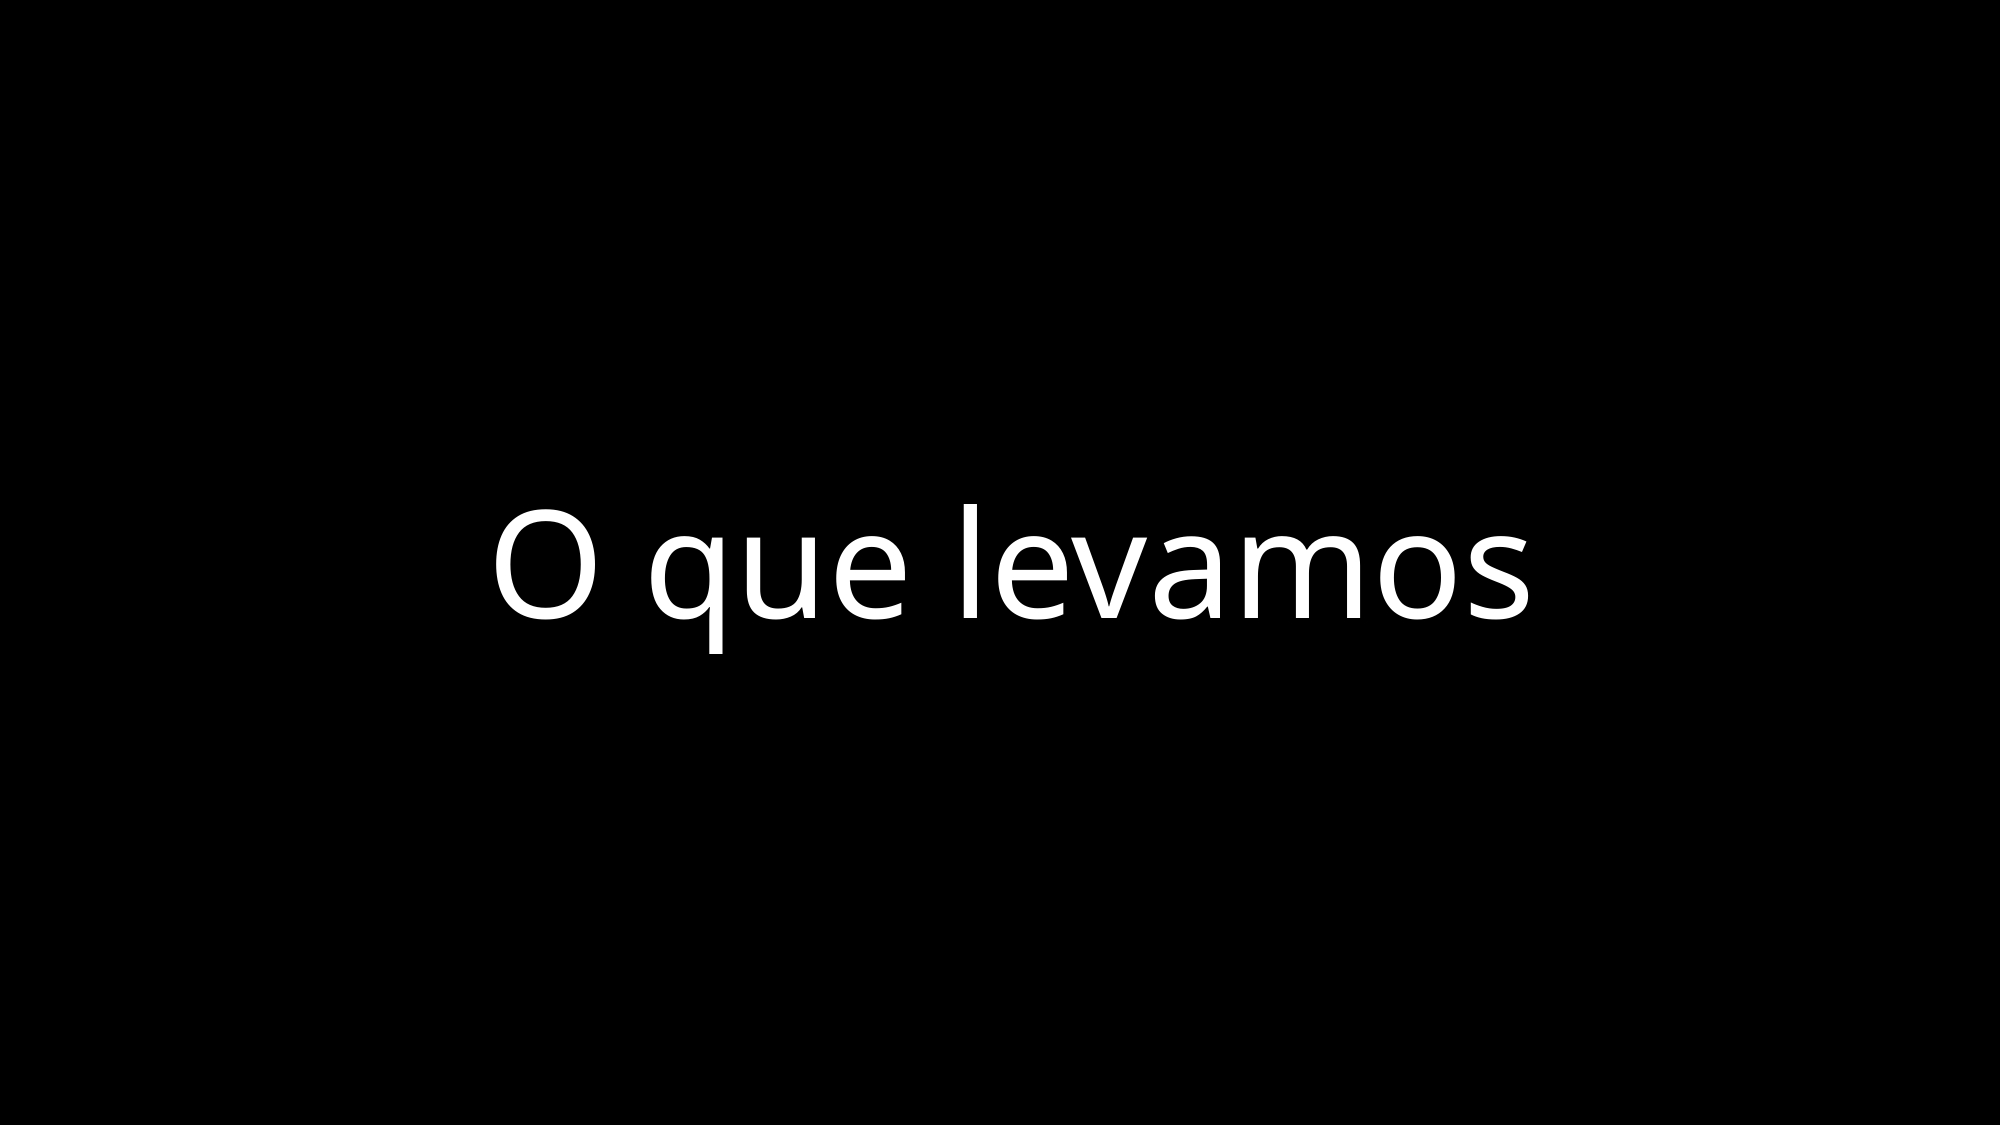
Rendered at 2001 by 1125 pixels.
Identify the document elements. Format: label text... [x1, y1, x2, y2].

text_box O que levamos [147, 461, 1875, 657]
